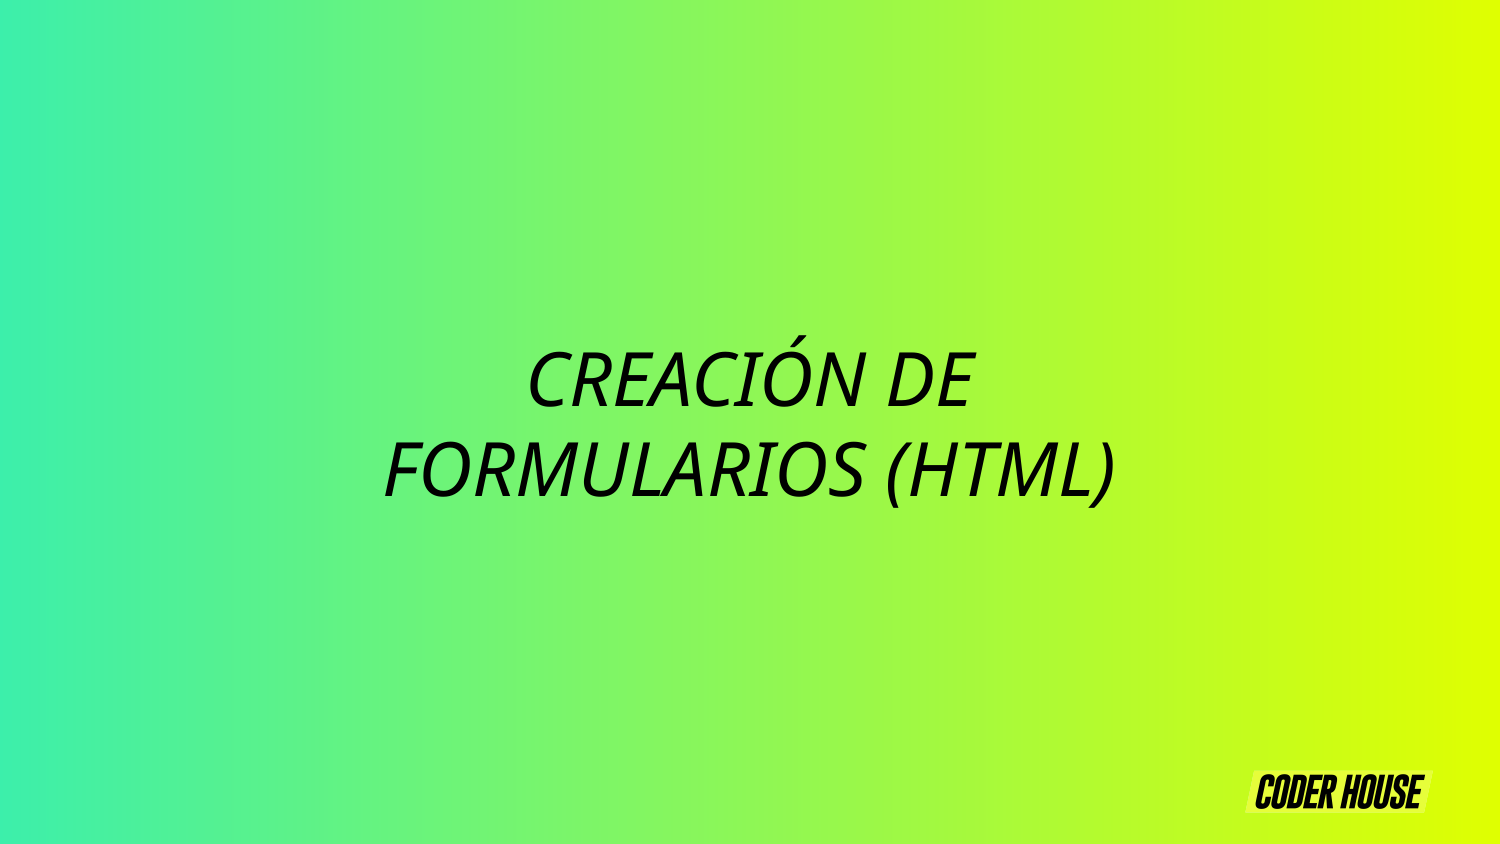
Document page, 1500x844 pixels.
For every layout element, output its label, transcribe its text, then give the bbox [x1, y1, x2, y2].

text_box CREACIÓN DE FORMULARIOS (HTML) [358, 340, 1142, 503]
picture [1241, 764, 1437, 819]
text_box [1090, 503, 1096, 844]
